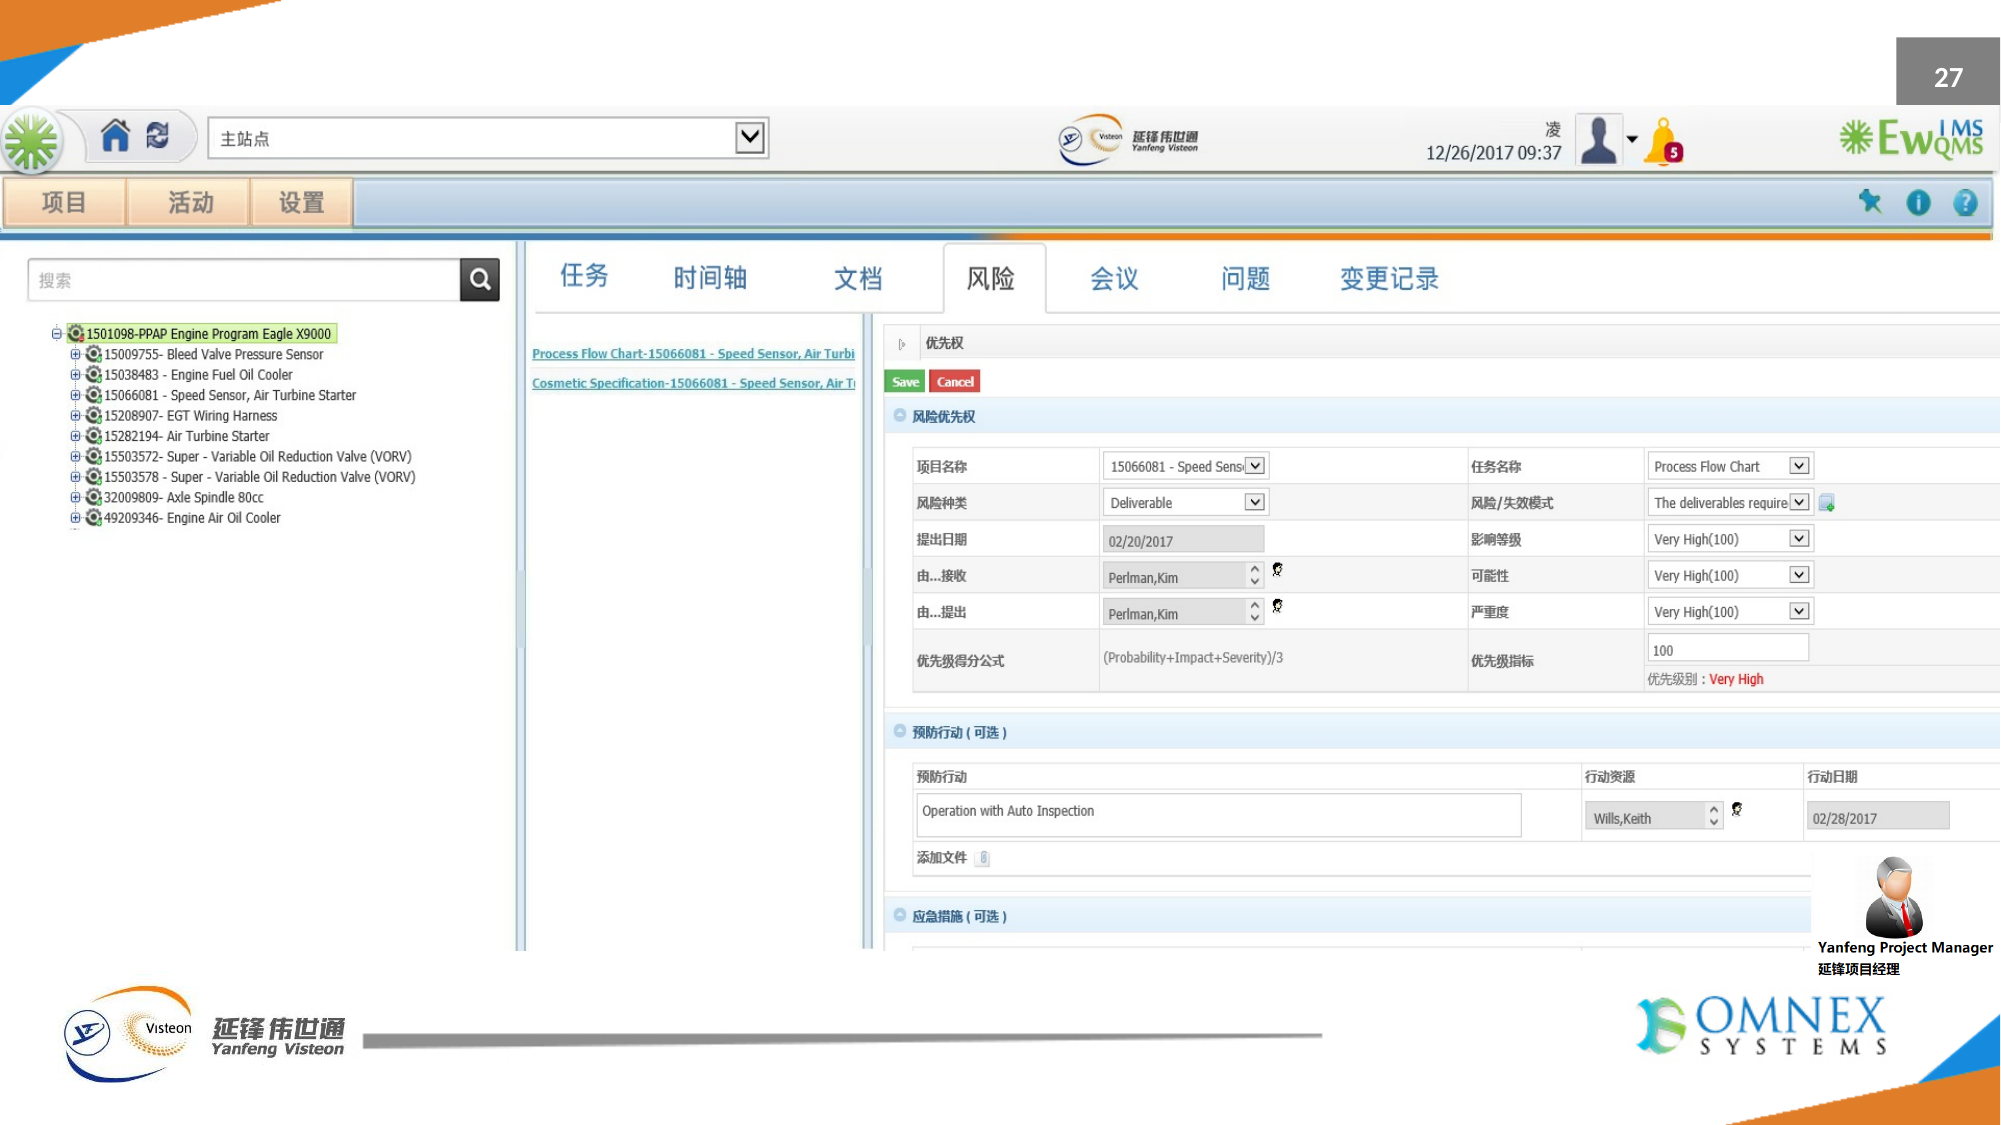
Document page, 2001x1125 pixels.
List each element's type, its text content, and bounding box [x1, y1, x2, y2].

picture [1719, 1012, 2001, 1125]
picture [0, 0, 2000, 981]
picture [1616, 987, 1897, 1069]
slide_number 27 [1919, 46, 2000, 105]
picture [58, 971, 1354, 1083]
